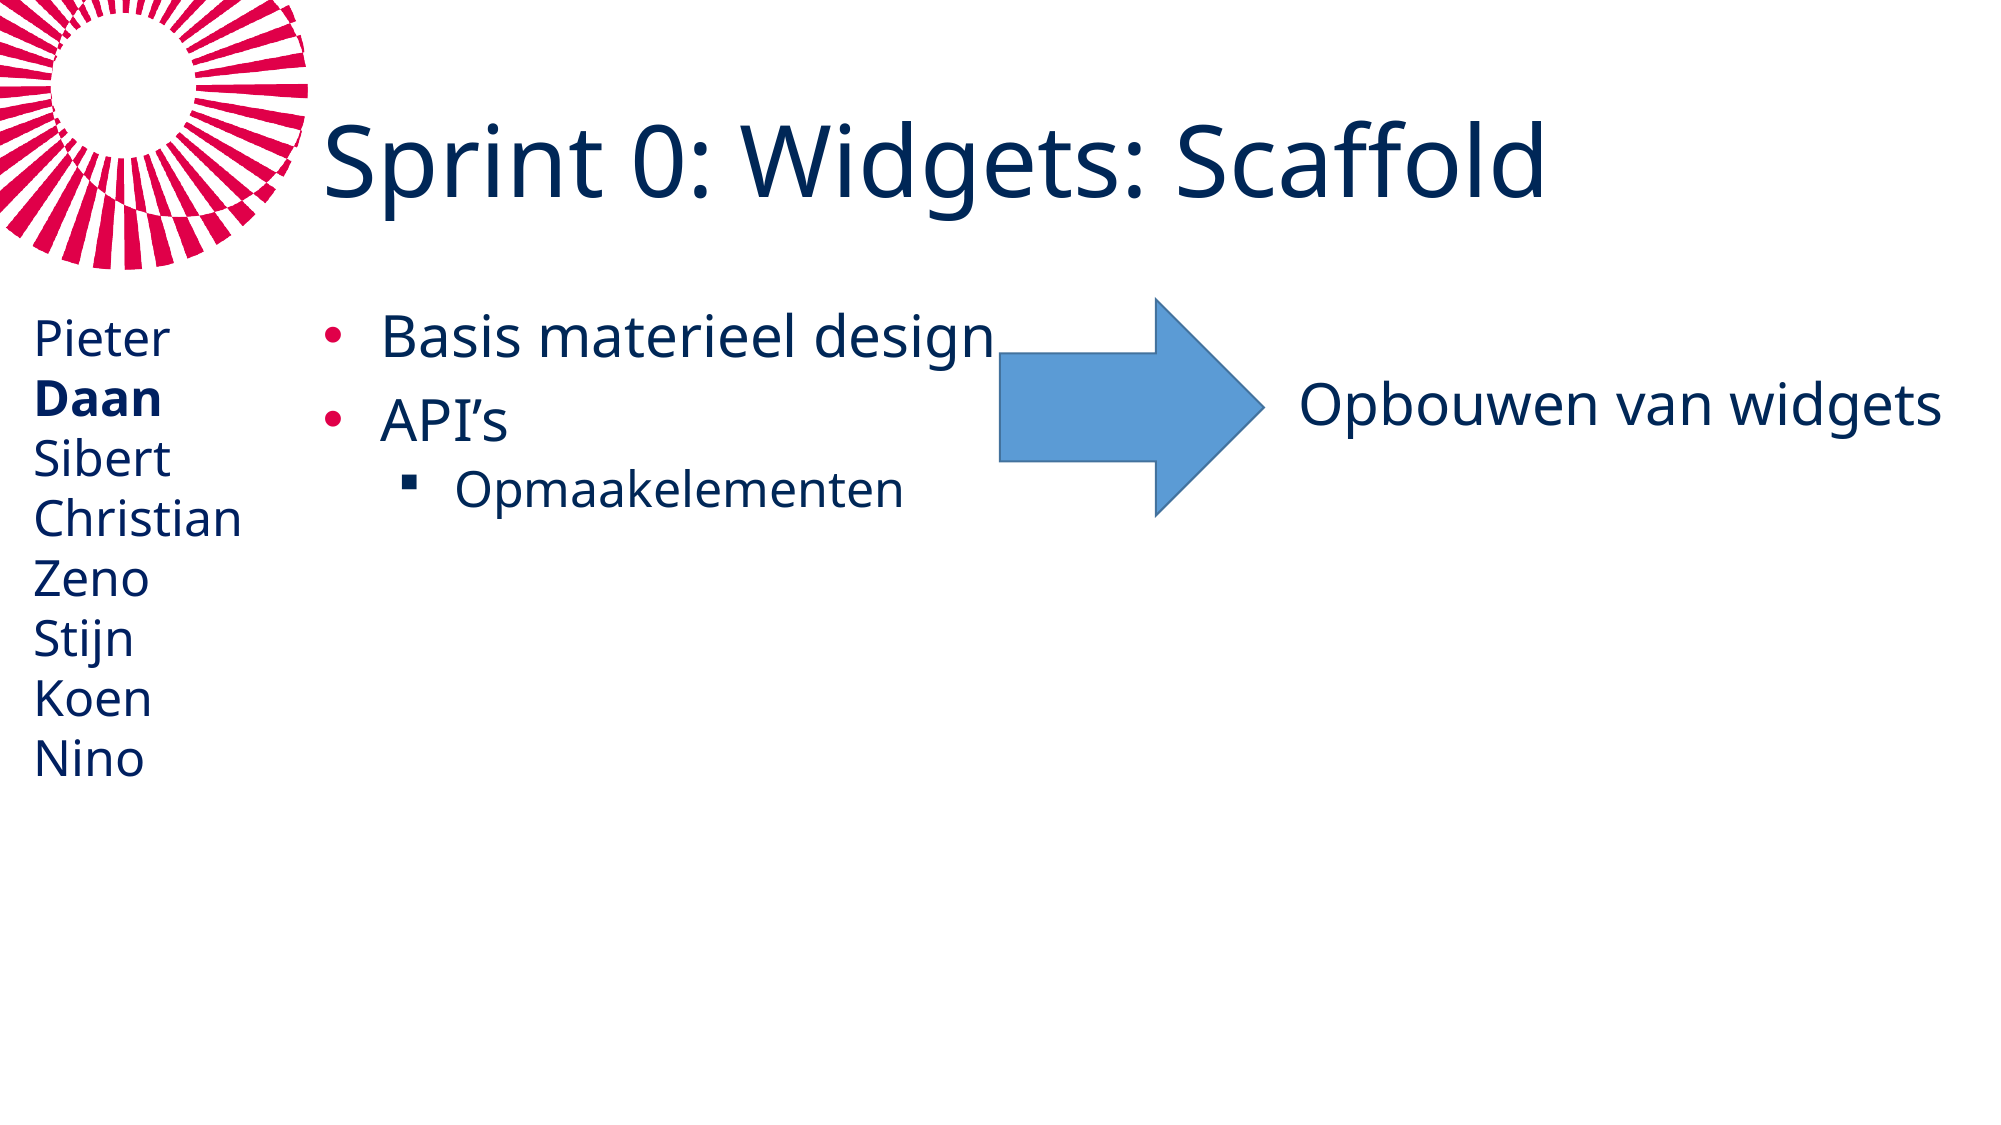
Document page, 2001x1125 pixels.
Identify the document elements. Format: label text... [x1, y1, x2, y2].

title Sprint 0: Widgets: Scaffold [307, 59, 1940, 271]
picture [0, 0, 308, 270]
list Basis materieel design API’s Opmaakelementen [307, 299, 1024, 1079]
text_box Pieter Daan Sibert Christian Zeno Stijn Koen Nino [18, 299, 263, 795]
text_box [998, 296, 1266, 518]
text_box Opbouwen van widgets [1283, 367, 1959, 446]
